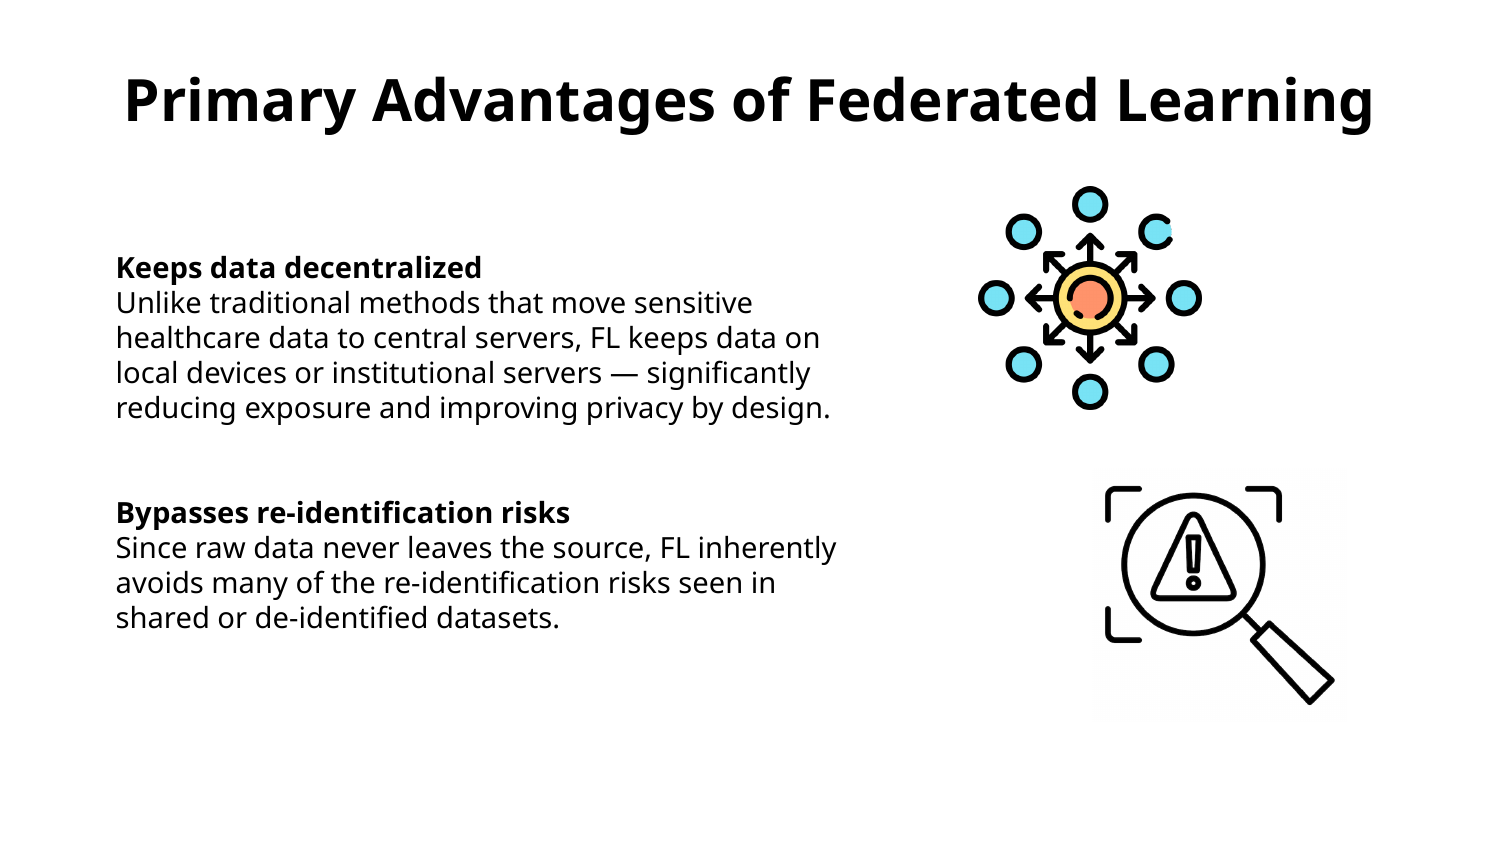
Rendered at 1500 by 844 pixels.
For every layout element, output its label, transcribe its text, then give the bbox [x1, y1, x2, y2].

text_box Keeps data decentralized Unlike traditional methods that move sensitive healthcare data to central servers, FL keeps data on local devices or institutional servers — significantly reducing exposure and improving privacy by design. Bypasses re-identification risks Since raw data never leaves the source, FL inherently avoids many of the re-identification risks seen in shared or de-identified datasets. [100, 242, 884, 642]
title Primary Advantages of Federated Learning [75, 67, 1425, 129]
picture [978, 186, 1202, 411]
picture [1092, 468, 1347, 723]
